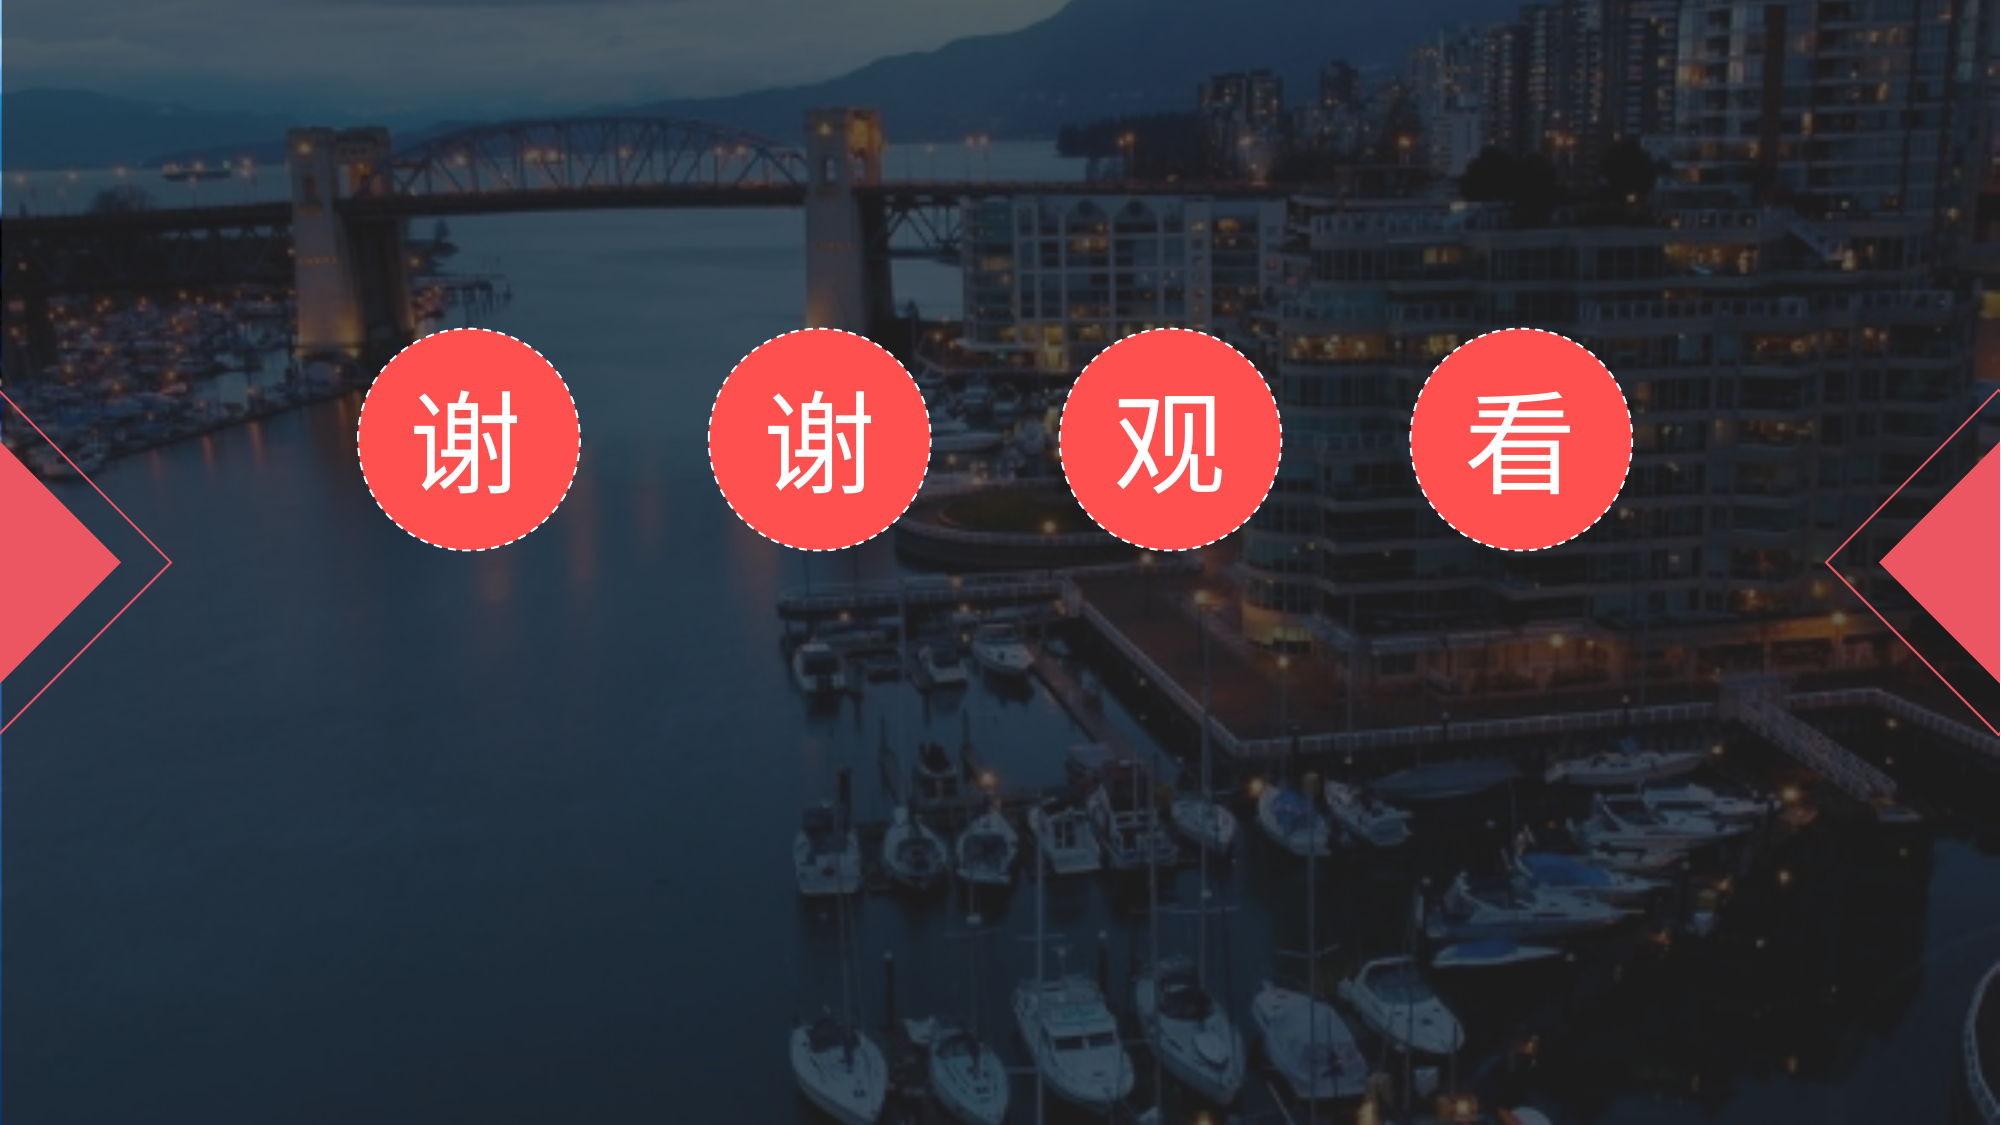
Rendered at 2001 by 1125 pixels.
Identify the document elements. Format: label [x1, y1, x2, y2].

text_box [1410, 328, 1633, 551]
picture [0, 0, 2000, 1125]
text_box [358, 328, 580, 551]
text_box [708, 328, 931, 551]
text_box [1059, 328, 1282, 551]
